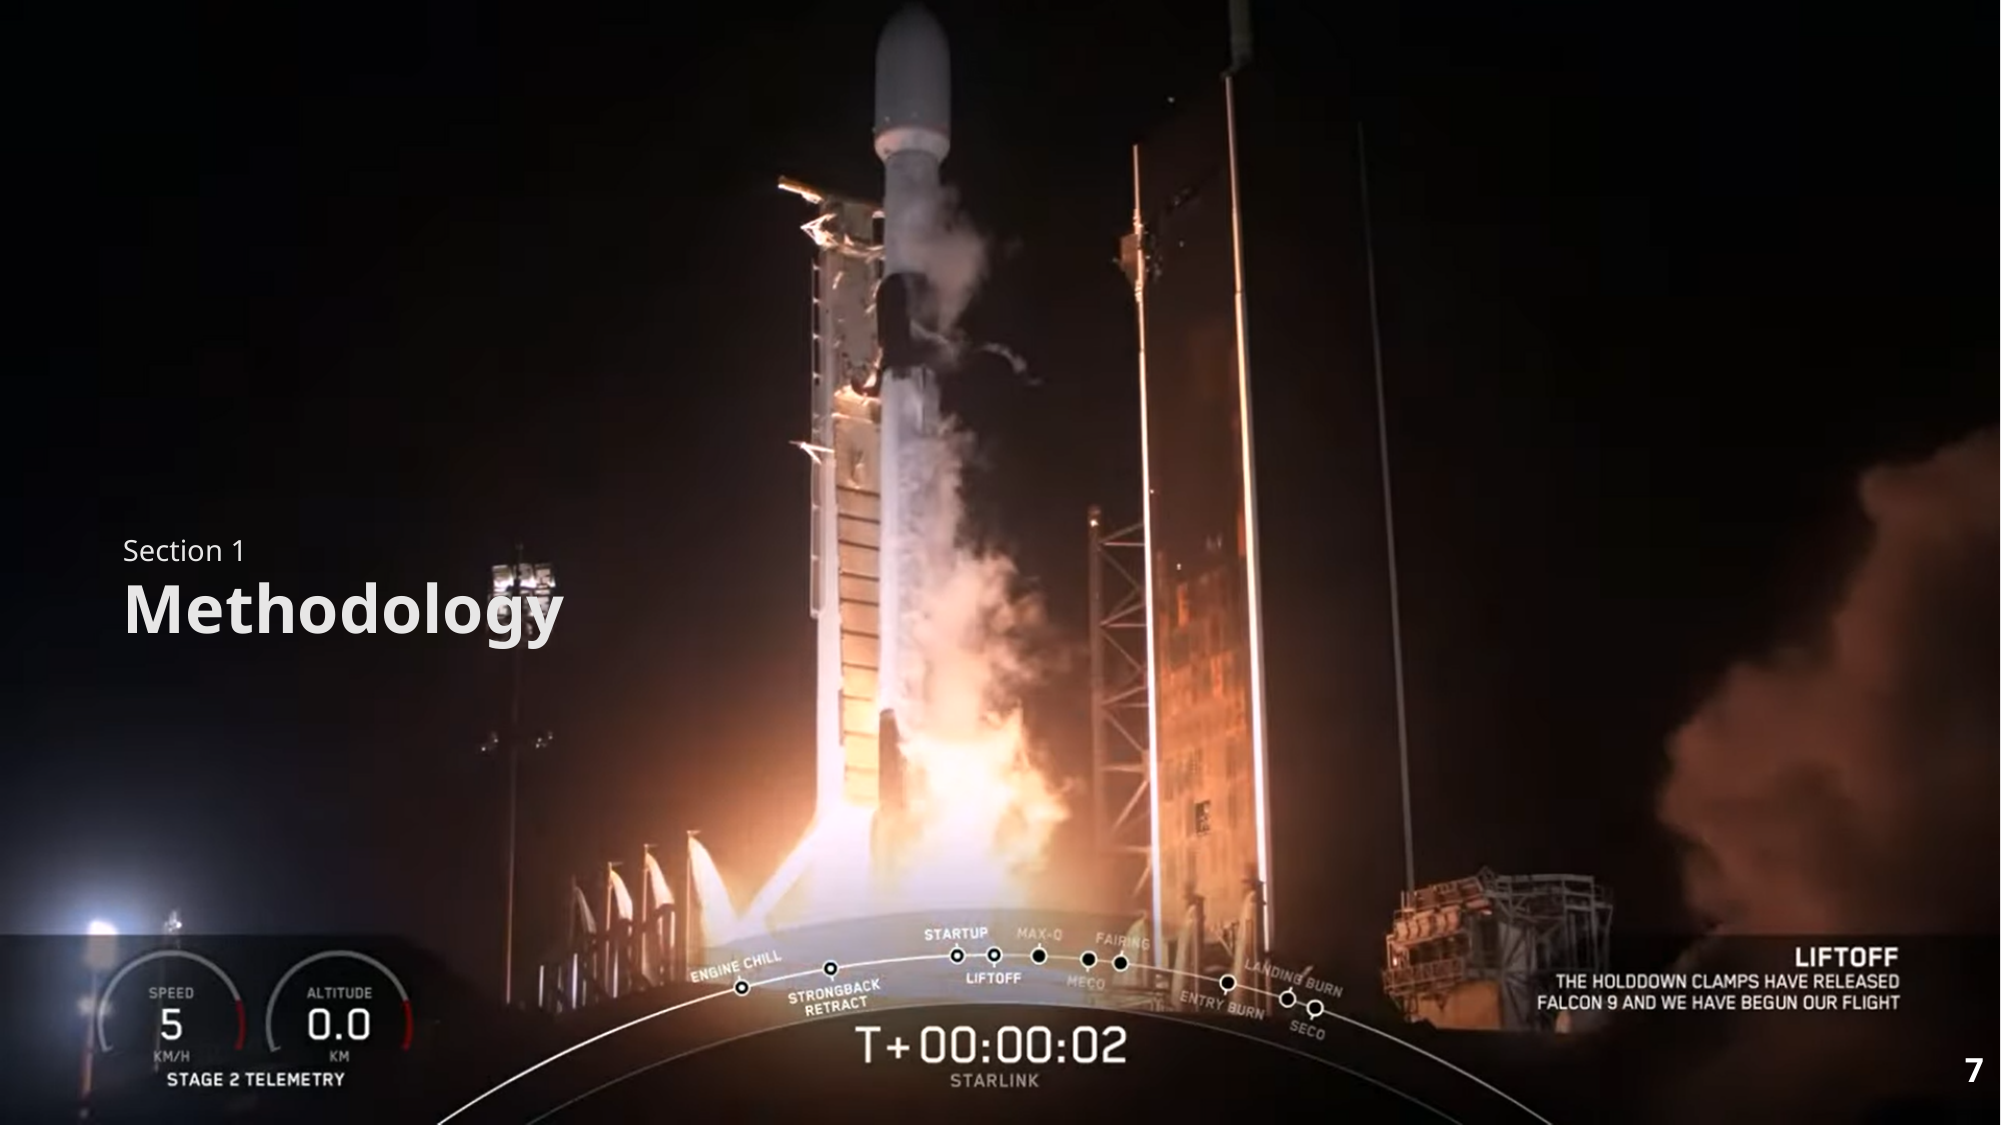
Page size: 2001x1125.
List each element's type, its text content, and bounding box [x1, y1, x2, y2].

picture [0, 0, 2001, 1125]
text_box Section 1 Methodology [108, 524, 636, 655]
slide_number 7 [1762, 1042, 1999, 1102]
